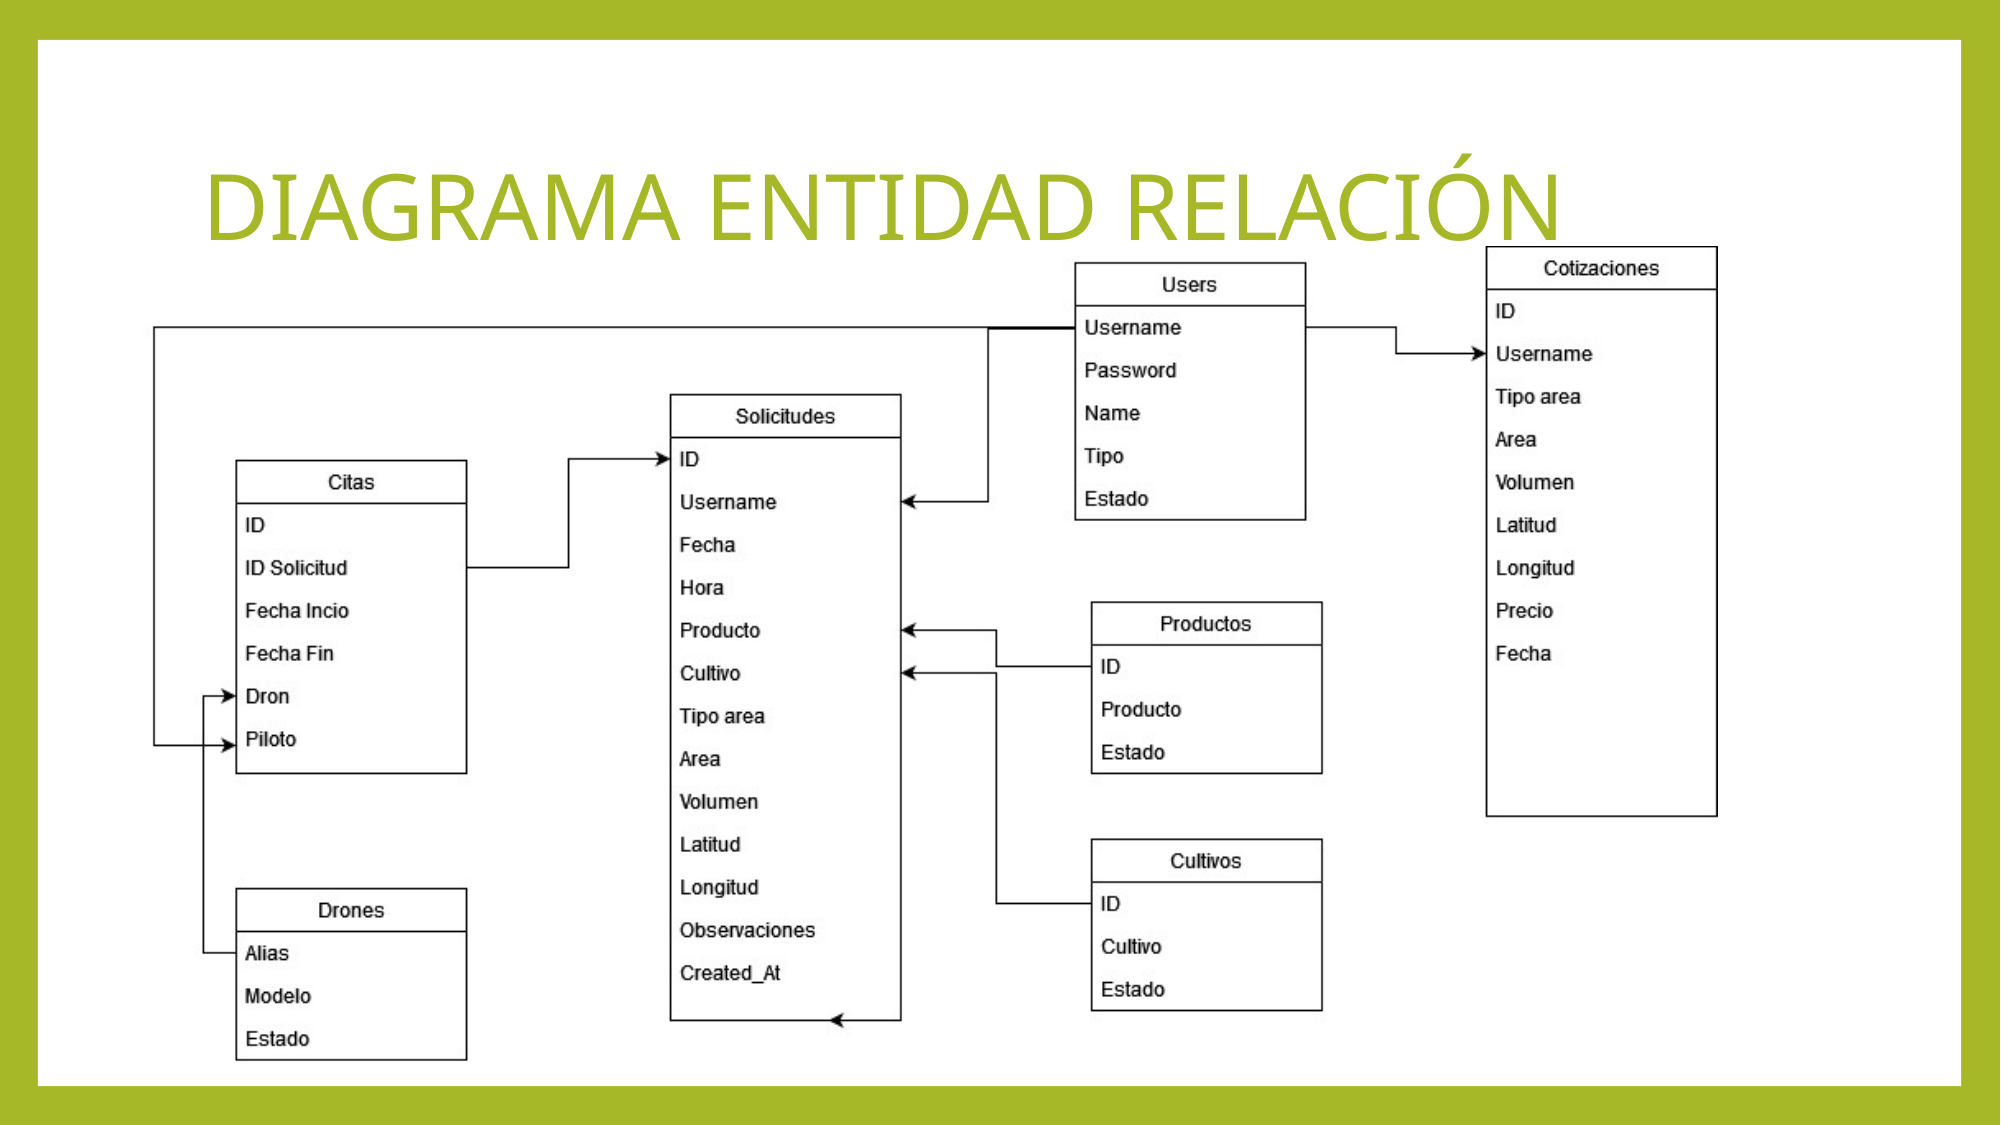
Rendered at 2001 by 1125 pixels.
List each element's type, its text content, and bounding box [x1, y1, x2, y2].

title DIAGRAMA ENTIDAD RELACIÓN [187, 99, 1808, 323]
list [141, 245, 1718, 1066]
